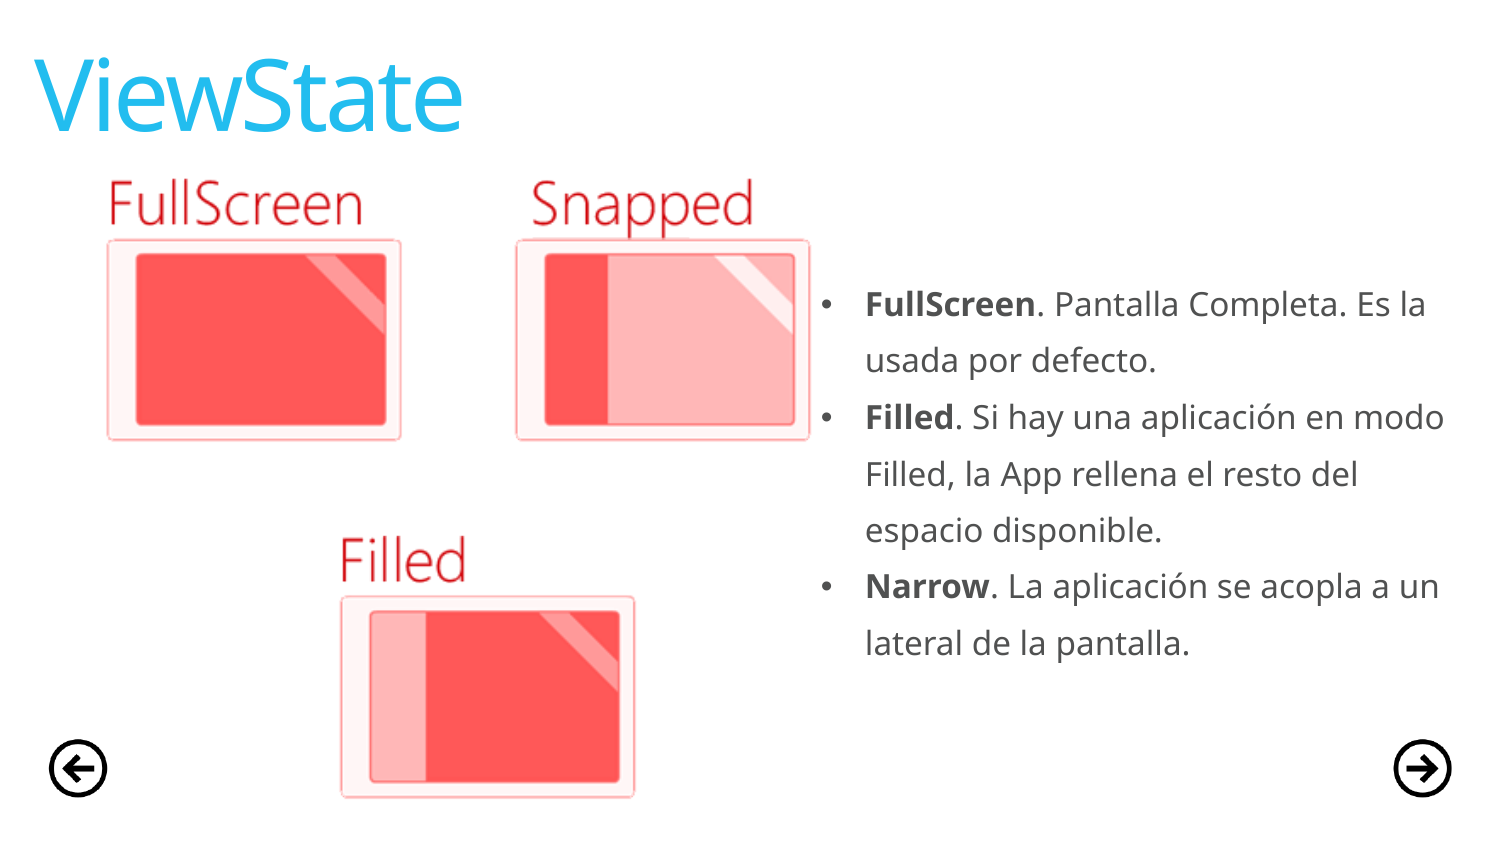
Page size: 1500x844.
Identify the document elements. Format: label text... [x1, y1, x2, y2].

title ViewState [34, 49, 1454, 177]
list Tipos FullScreen. Pantalla Completa. Es la usada por defecto. Filled. Si hay una aplicación en modo Filled, la App rellena el resto del espacio disponible. Narrow. La aplicación se acopla a un lateral de la pantalla. [830, 176, 1452, 670]
picture [1392, 738, 1452, 798]
picture [48, 126, 830, 808]
